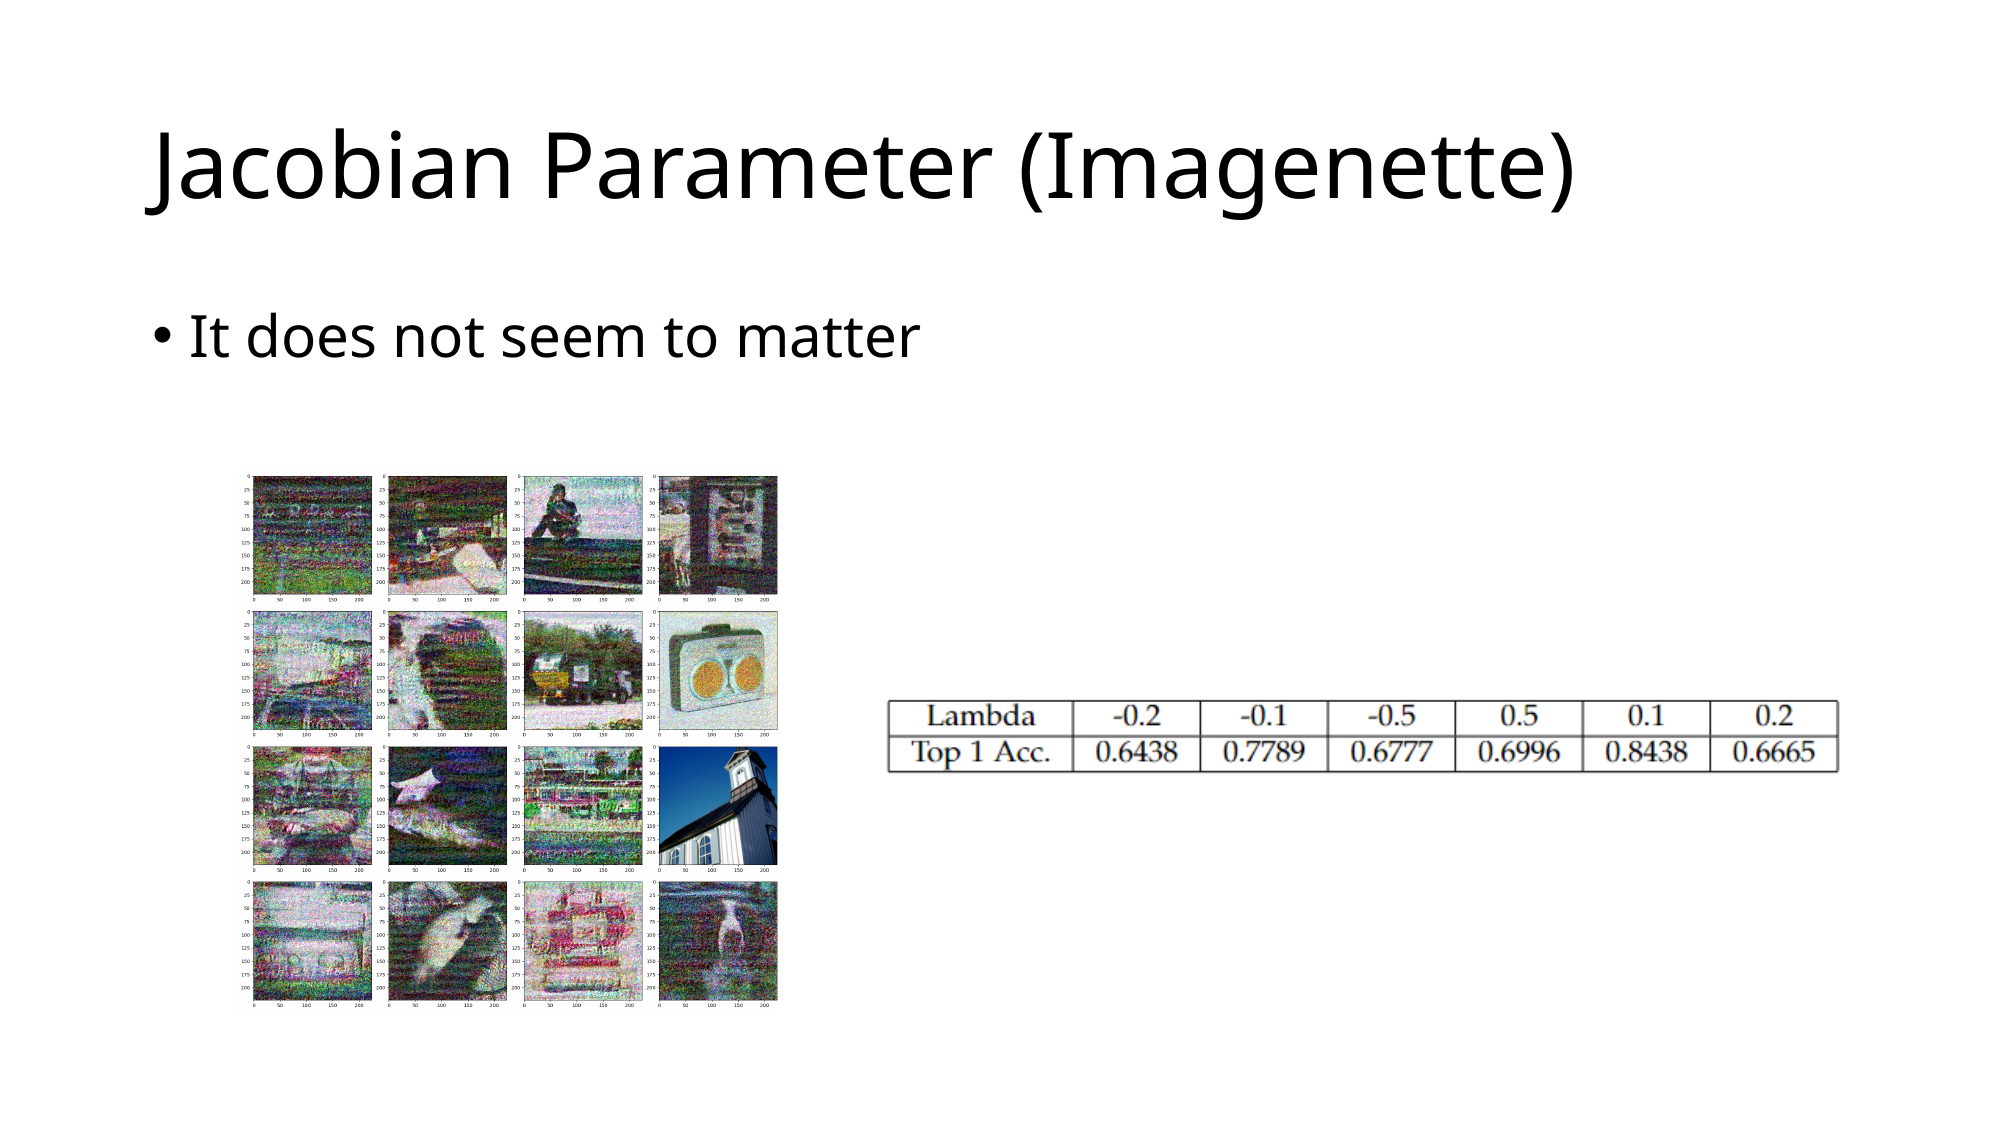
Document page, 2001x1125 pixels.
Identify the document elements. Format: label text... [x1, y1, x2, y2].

list It does not seem to matter [137, 299, 1863, 1014]
title Jacobian Parameter (Imagenette) [137, 59, 1863, 278]
picture [862, 680, 1863, 801]
picture [236, 468, 782, 1014]
